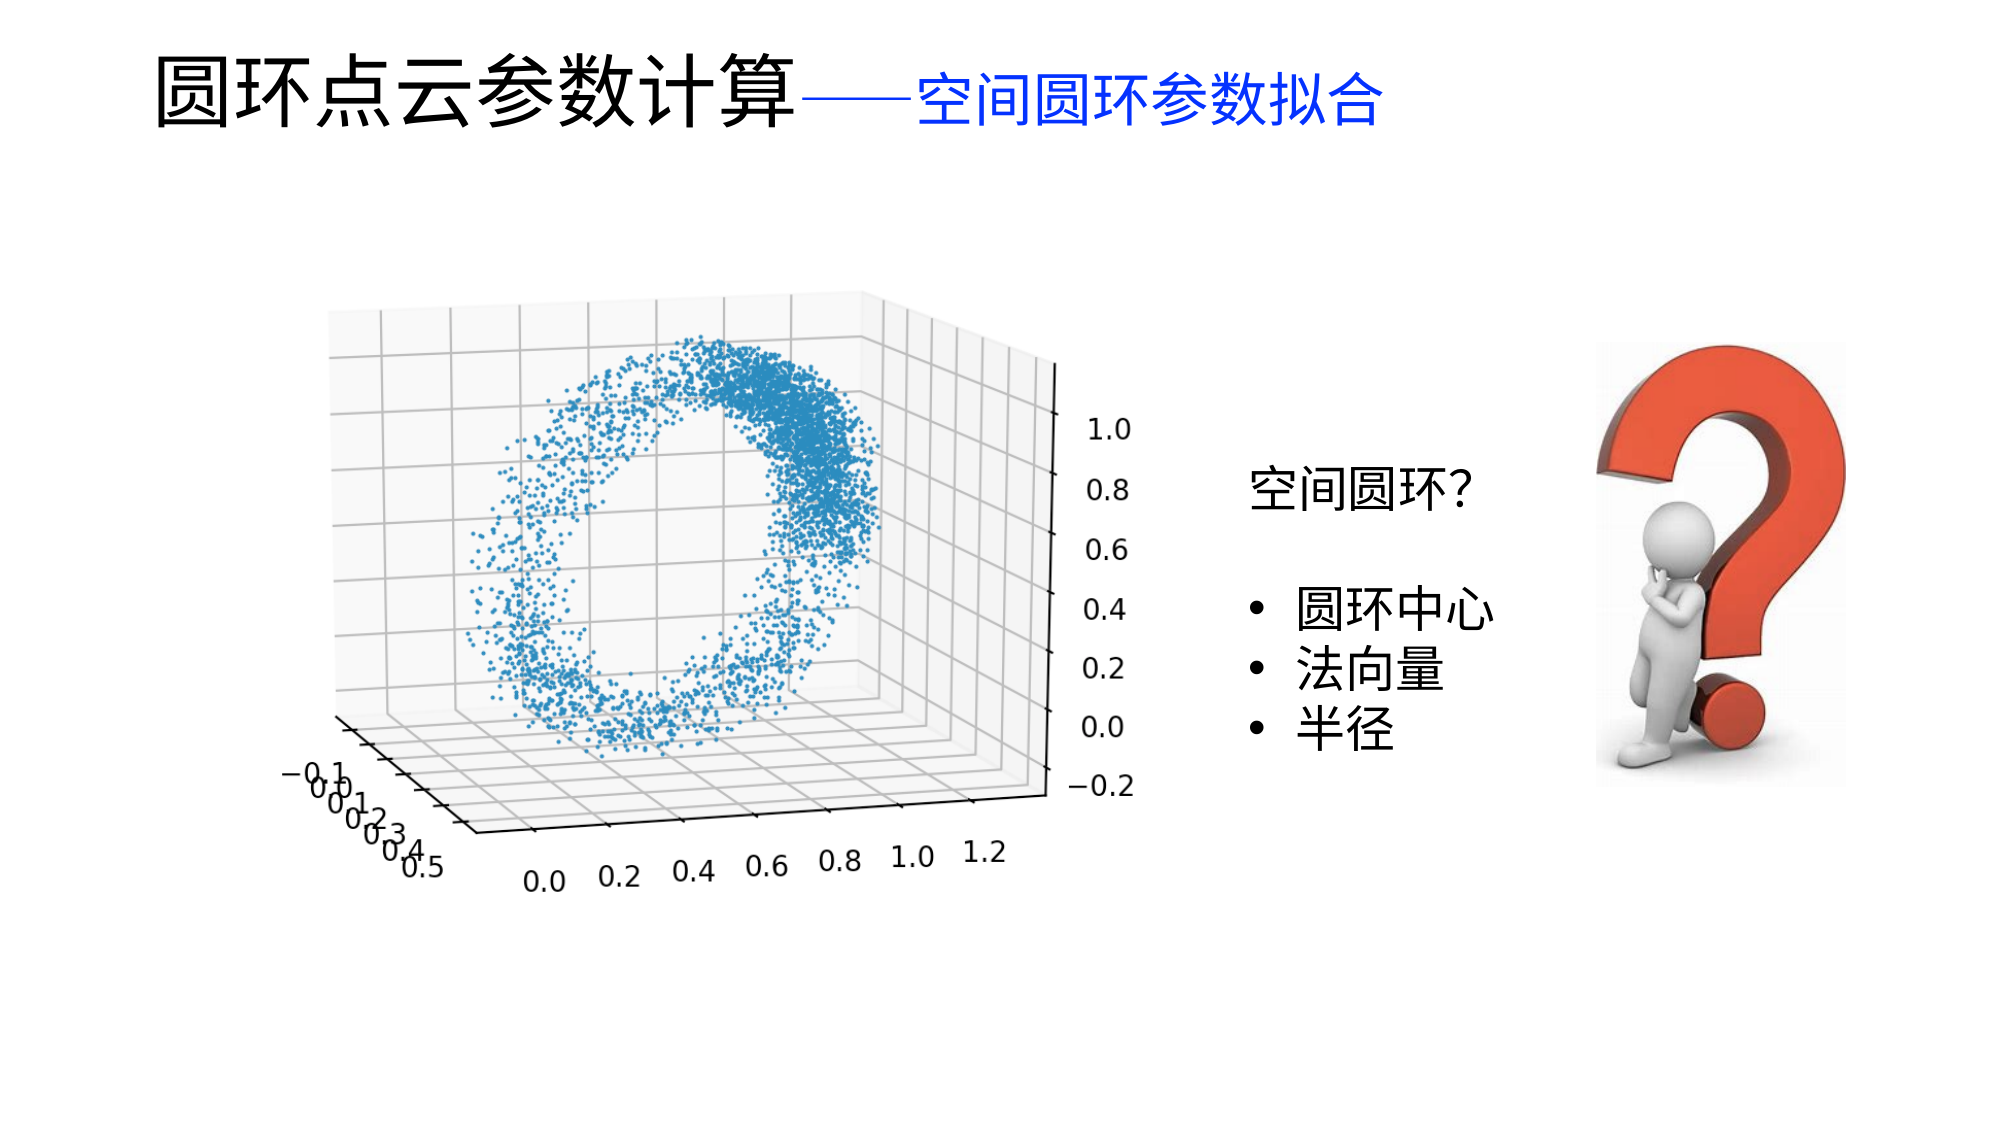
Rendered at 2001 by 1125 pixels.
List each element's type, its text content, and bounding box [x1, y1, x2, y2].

title 圆环点云参数计算——空间圆环参数拟合 [137, 20, 1455, 171]
text_box 空间圆环？ 圆环中心 法向量 半径 [1233, 449, 1596, 765]
picture [275, 286, 1139, 898]
picture [1596, 342, 1846, 787]
